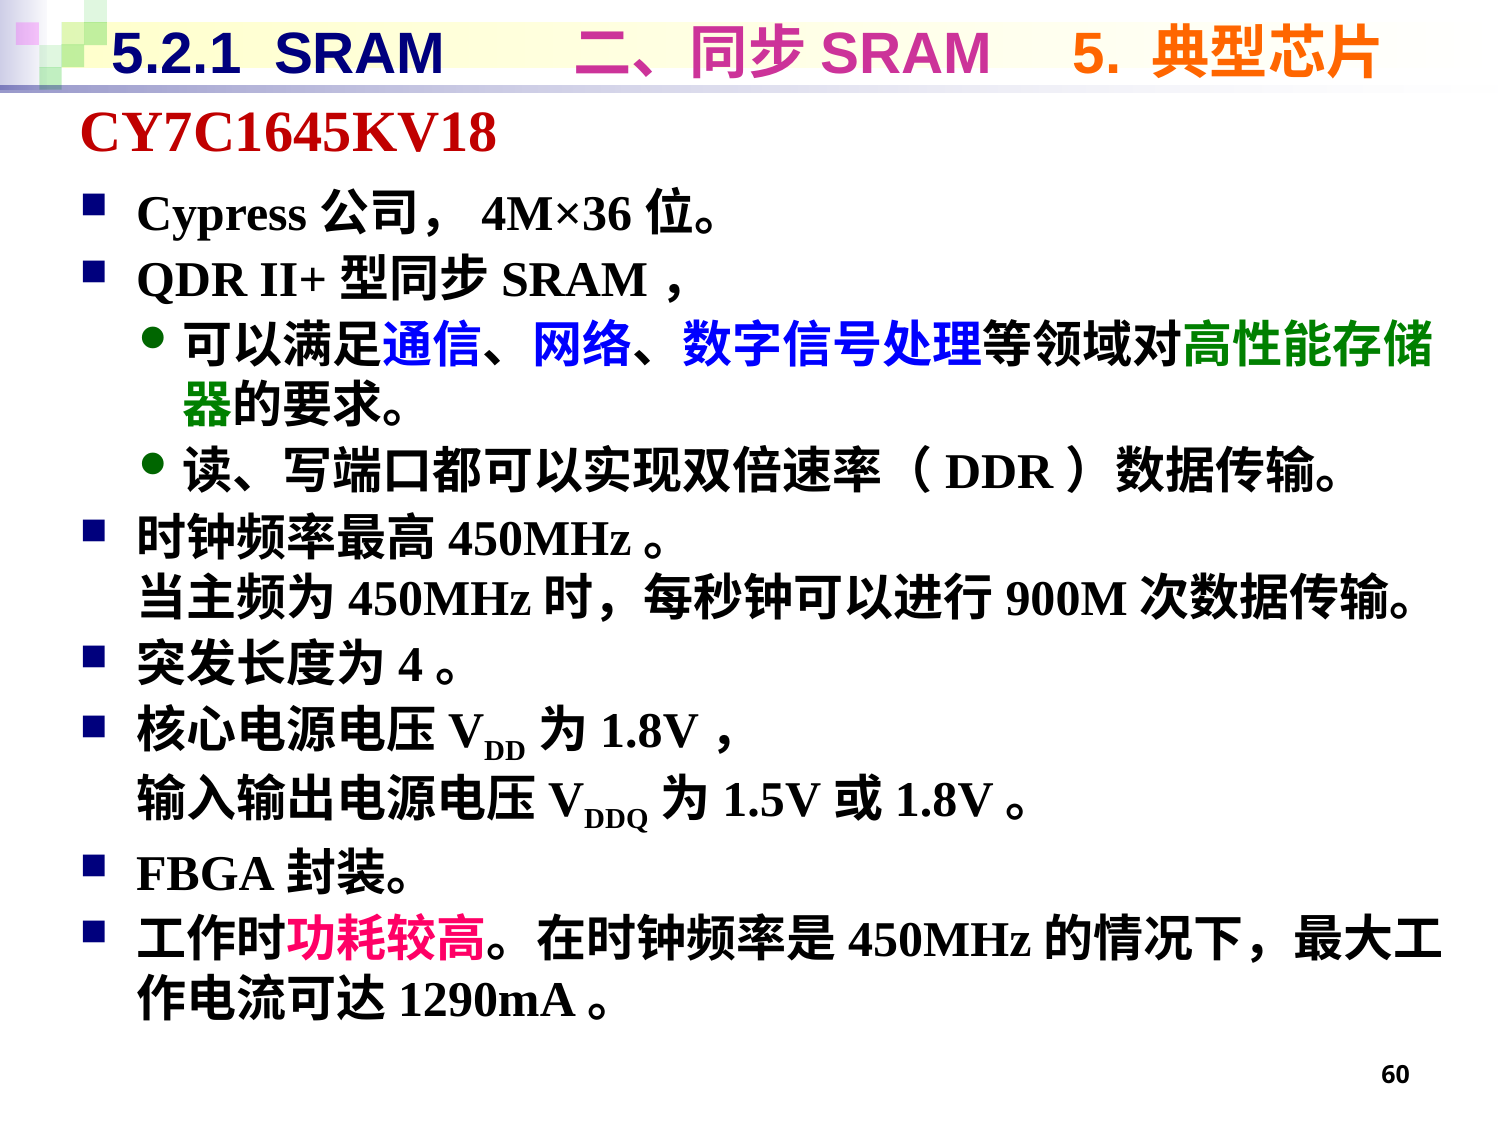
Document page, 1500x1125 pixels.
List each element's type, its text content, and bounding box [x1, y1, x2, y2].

slide_number 60 [1074, 1046, 1426, 1101]
text_box CY7C1645KV18 [64, 85, 1471, 173]
title 5.2.1 SRAM 二、同步SRAM 5. 典型芯片 [96, 6, 1448, 85]
list Cypress公司，4M×36位。 QDR II+型同步SRAM， 可以满足通信、网络、数字信号处理等领域对高性能存储器的要求。 读、写端口都可以实现双倍速率（DDR）数据传输。 时钟频率最高450MHz。 当主频为450MHz时，每秒钟可以进行900M次数据传输。 突发长度为4。 核心电源电压VDD为1.8V， 输入输出电源电压VDDQ为1.5V或1.8V。 FBGA封装。 工作时功耗较高。在时钟频率是450MHz的情况下，最大工作电流可达1290mA。 [64, 173, 1471, 1095]
